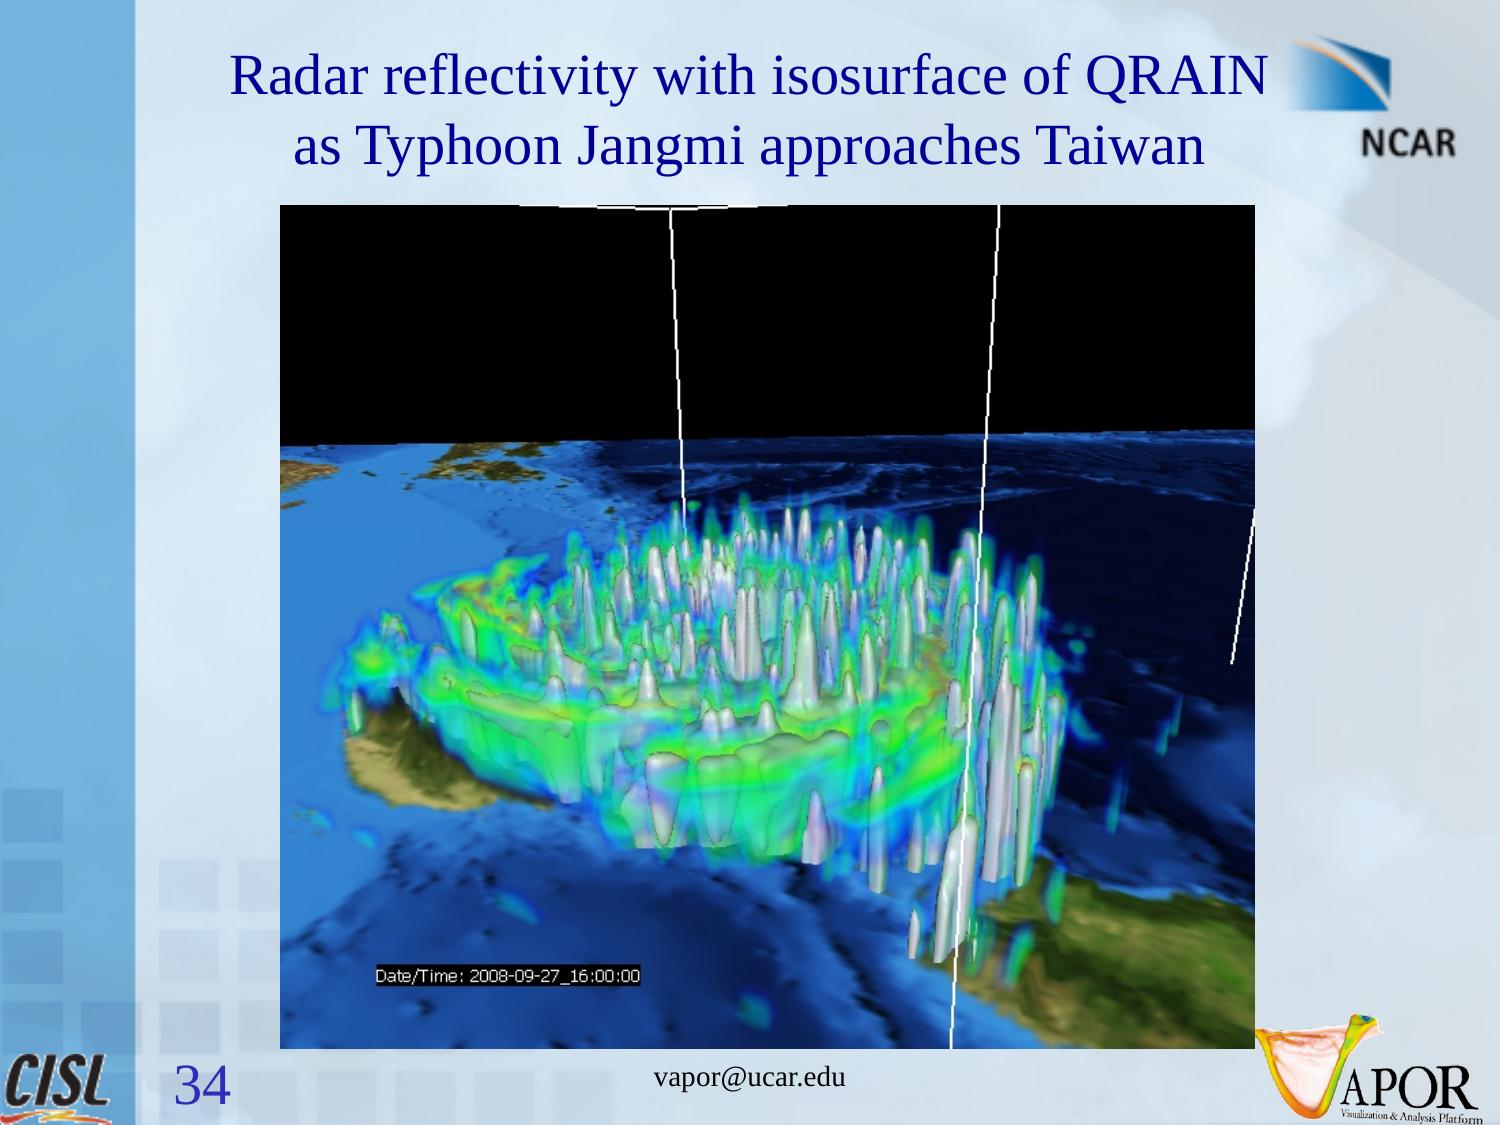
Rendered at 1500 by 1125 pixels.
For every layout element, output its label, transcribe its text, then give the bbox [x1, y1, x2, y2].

title Radar reflectivity with isosurface of QRAIN as Typhoon Jangmi approaches Taiwan [112, 12, 1388, 200]
footer vapor@ucar.edu [512, 1058, 988, 1101]
picture [0, 0, 1500, 1125]
slide_number 34 [135, 1038, 247, 1125]
